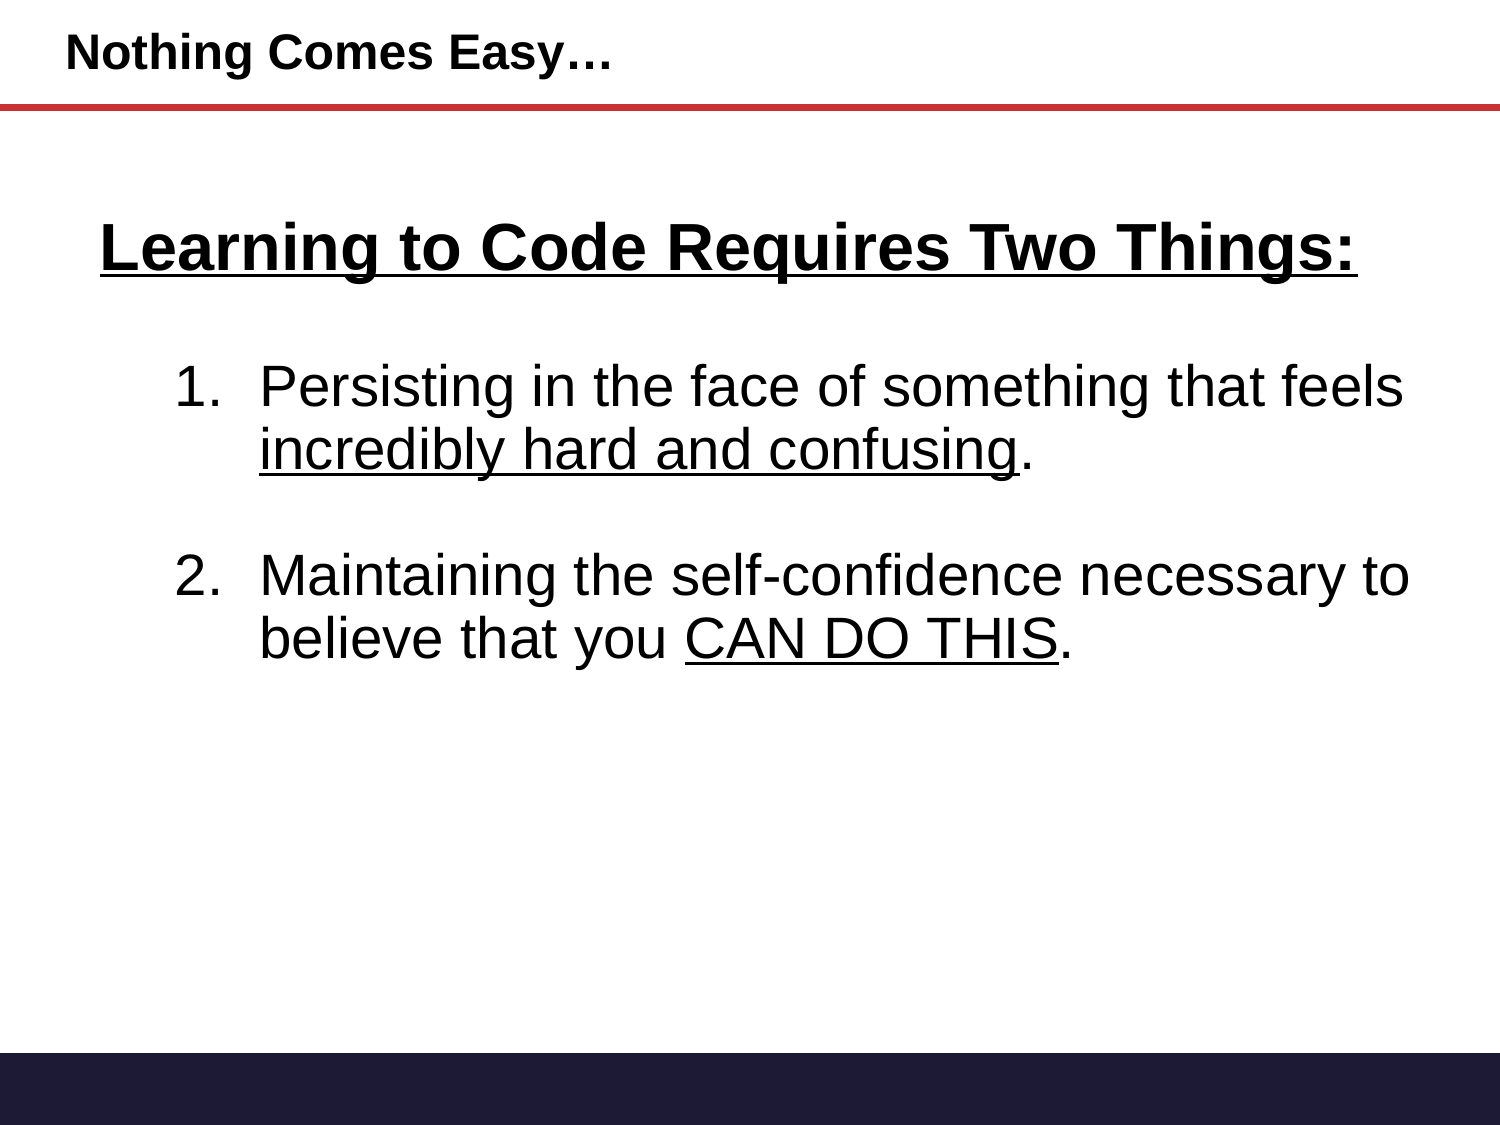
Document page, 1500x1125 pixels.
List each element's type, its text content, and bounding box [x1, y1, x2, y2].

text_box Learning to Code Requires Two Things: Persisting in the face of something that feels incredibly hard and confusing. Maintaining the self-confidence necessary to believe that you CAN DO THIS. [47, 125, 1456, 1050]
title Nothing Comes Easy… [50, 0, 948, 108]
